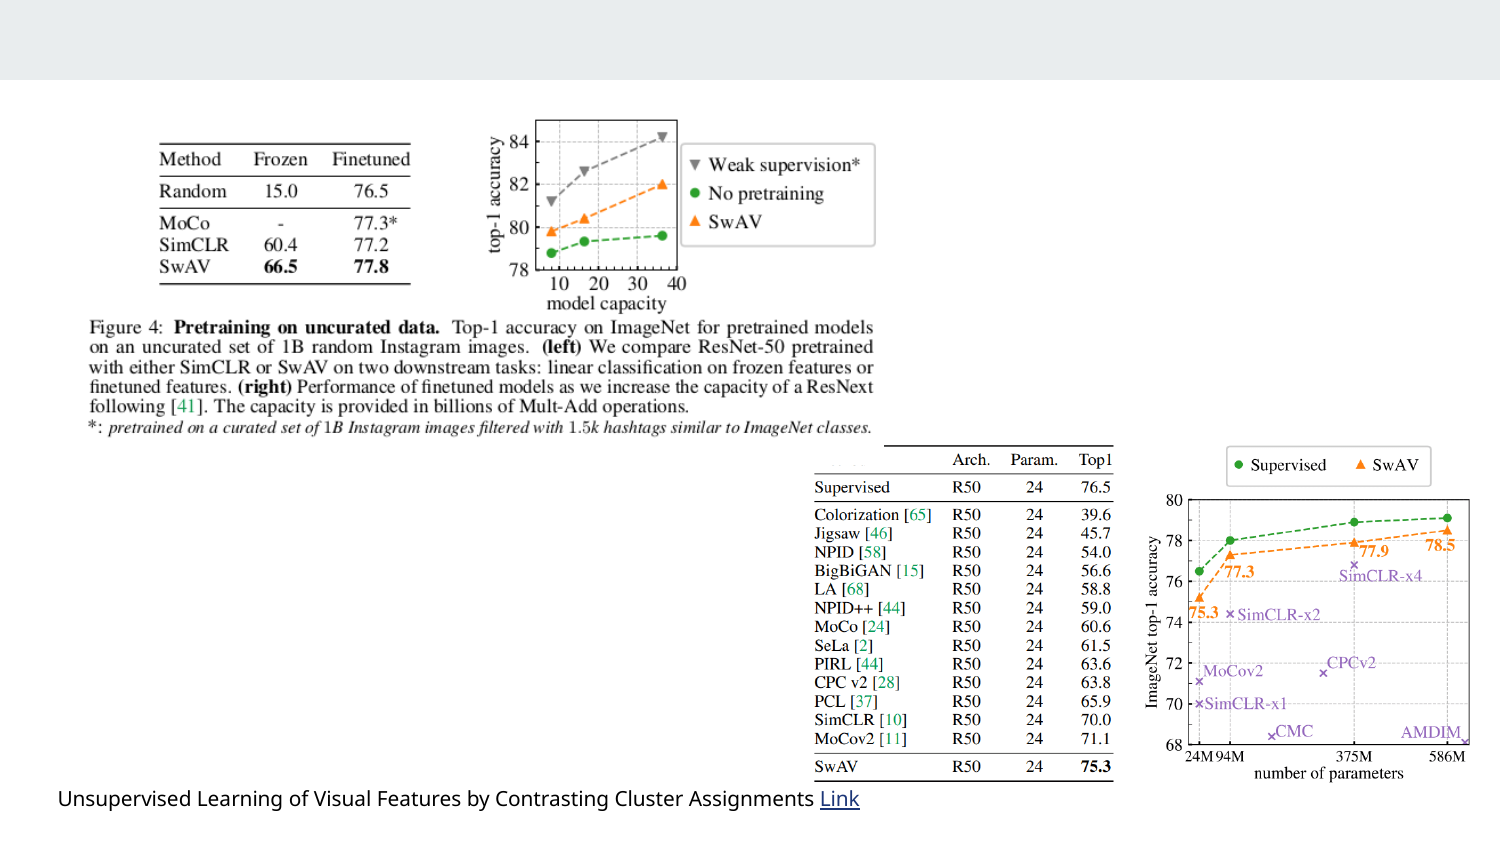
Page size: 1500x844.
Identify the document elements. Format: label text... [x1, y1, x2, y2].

picture [59, 106, 1477, 786]
text_box Unsupervised Learning of Visual Features by Contrasting Cluster Assignments Link [42, 766, 1114, 830]
